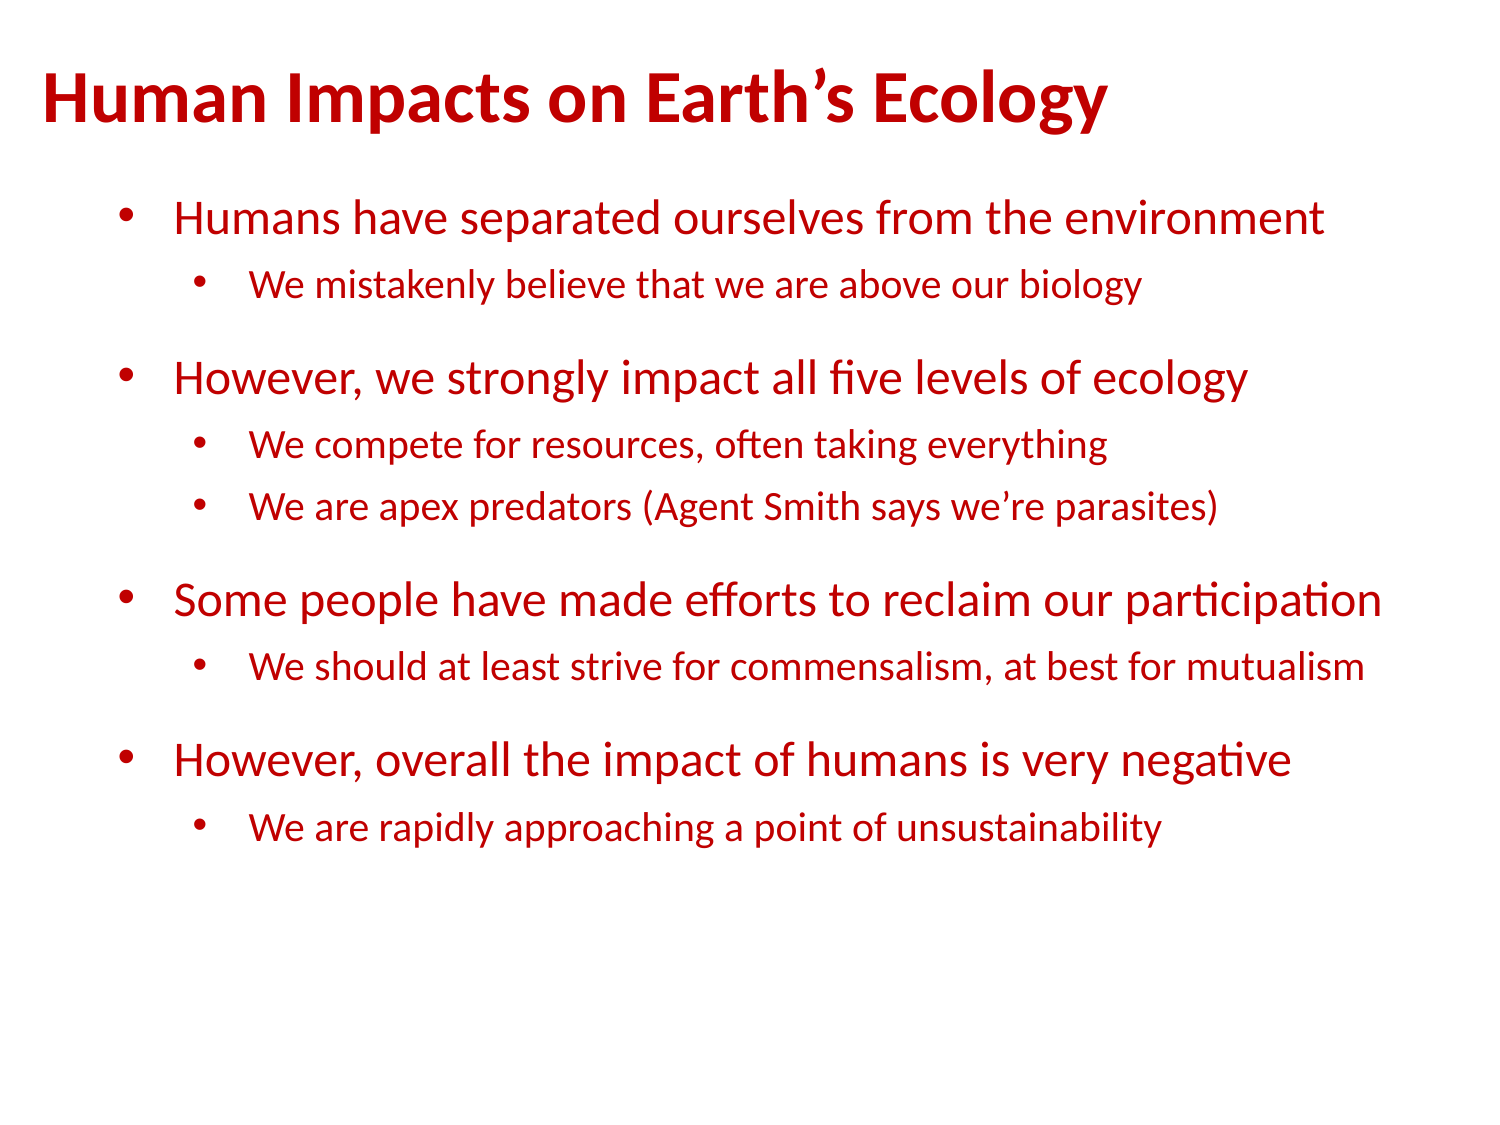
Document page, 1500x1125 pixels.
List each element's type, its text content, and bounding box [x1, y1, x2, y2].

text_box Humans have separated ourselves from the environment We mistakenly believe that we are above our biology However, we strongly impact all five levels of ecology We compete for resources, often taking everything We are apex predators (Agent Smith says we’re parasites) Some people have made efforts to reclaim our participation We should at least strive for commensalism, at best for mutualism However, overall the impact of humans is very negative We are rapidly approaching a point of unsustainability [102, 176, 1412, 864]
text_box Human Impacts on Earth’s Ecology [27, 39, 1137, 146]
